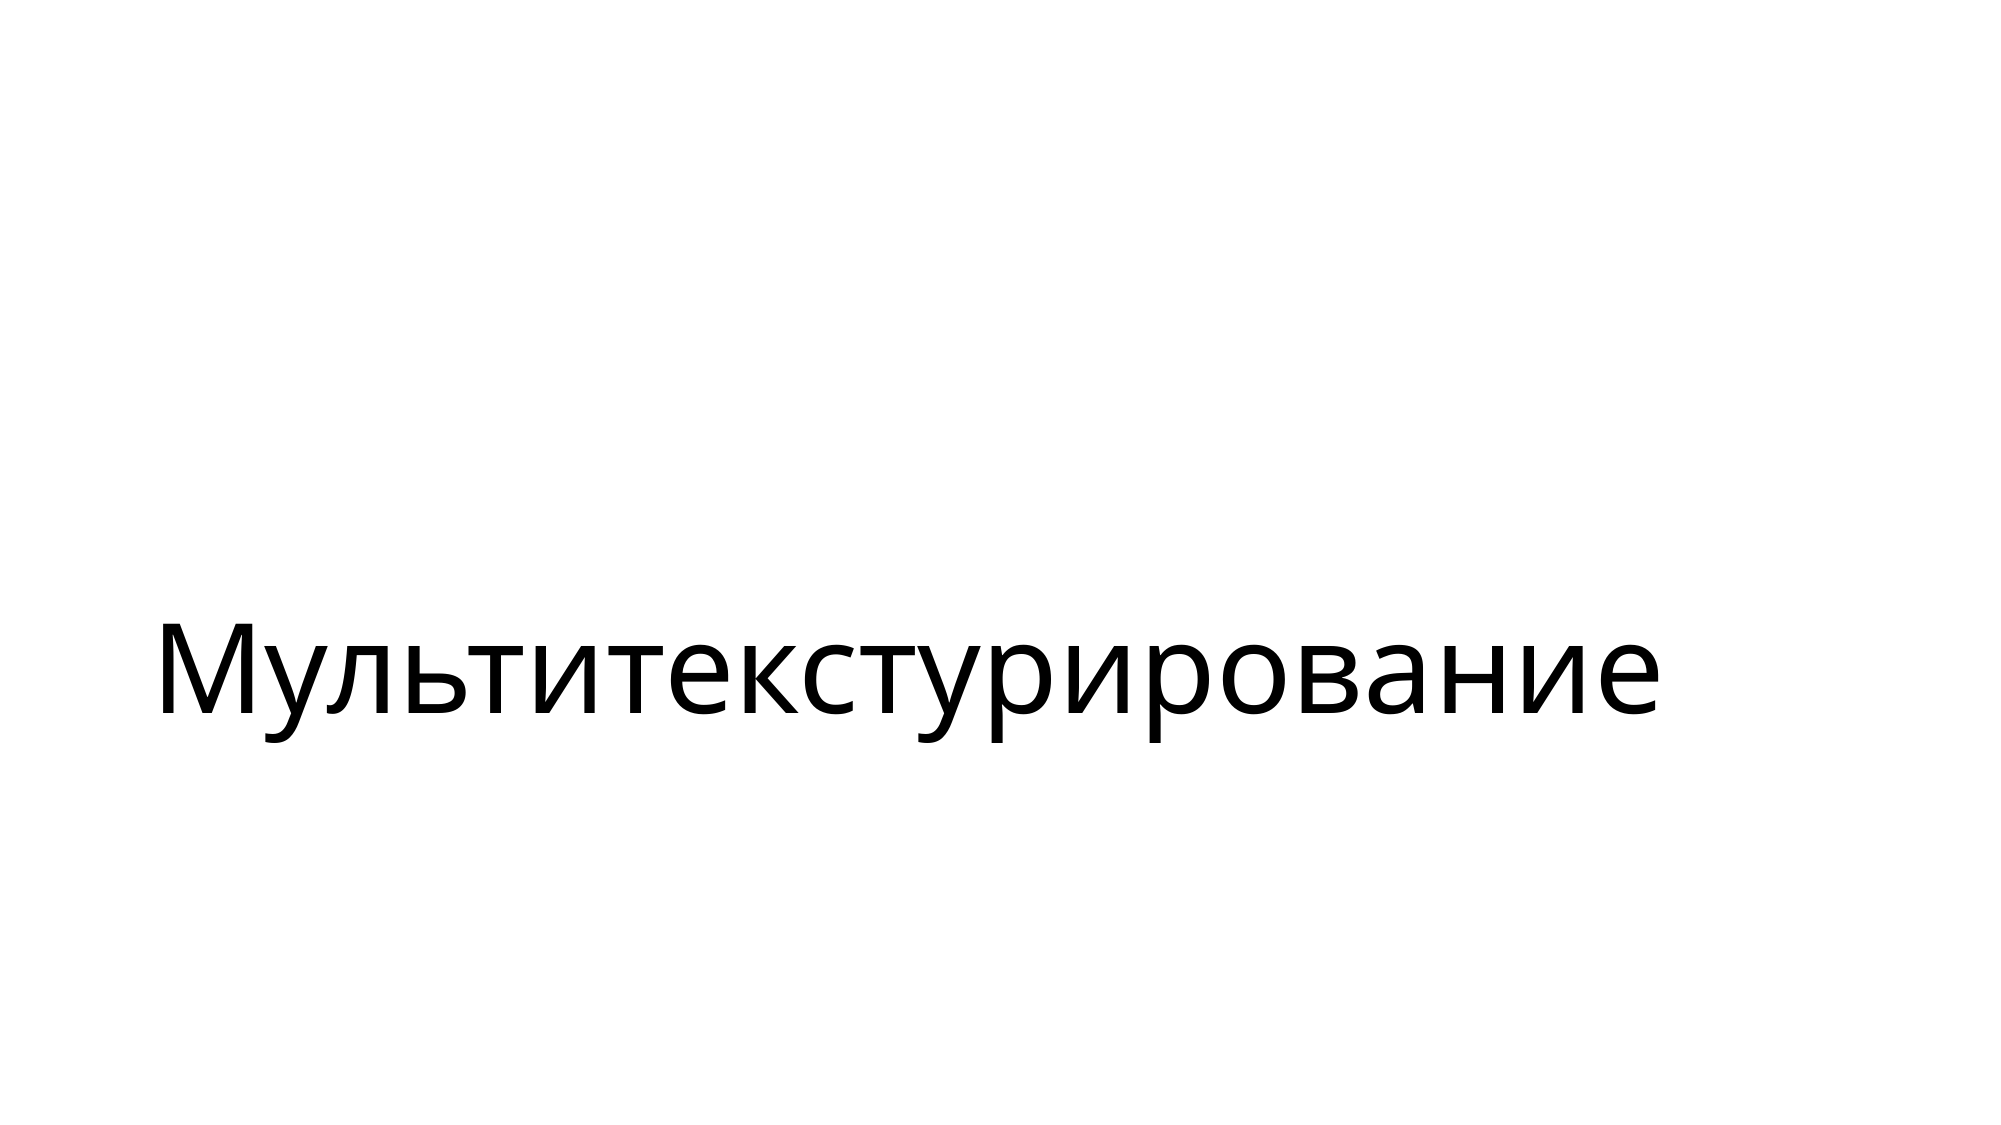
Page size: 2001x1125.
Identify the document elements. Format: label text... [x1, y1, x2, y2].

title Мультитекстурирование [136, 280, 1862, 749]
